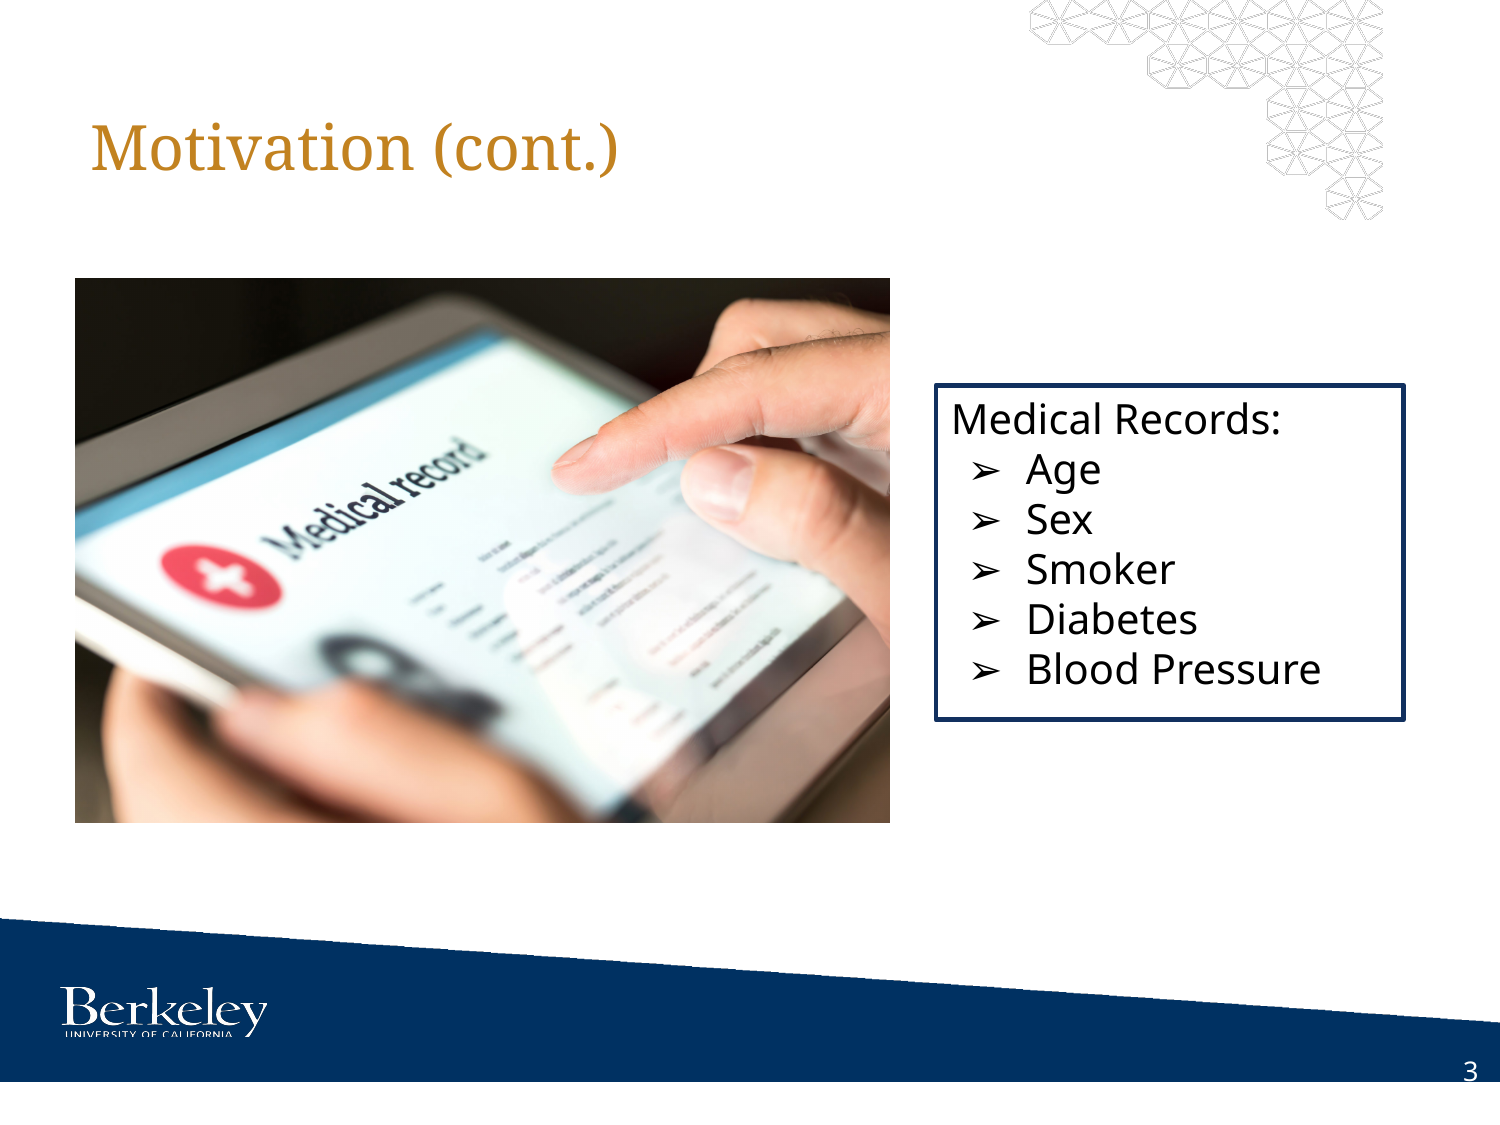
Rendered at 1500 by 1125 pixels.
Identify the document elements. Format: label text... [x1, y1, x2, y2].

title Motivation (cont.) [75, 50, 1349, 240]
picture [1029, 0, 1383, 220]
slide_number ‹#› [1403, 1038, 1494, 1125]
picture [74, 278, 890, 823]
picture [0, 918, 1500, 1082]
list Medical Records: Age Sex Smoker Diabetes Blood Pressure [935, 385, 1404, 720]
